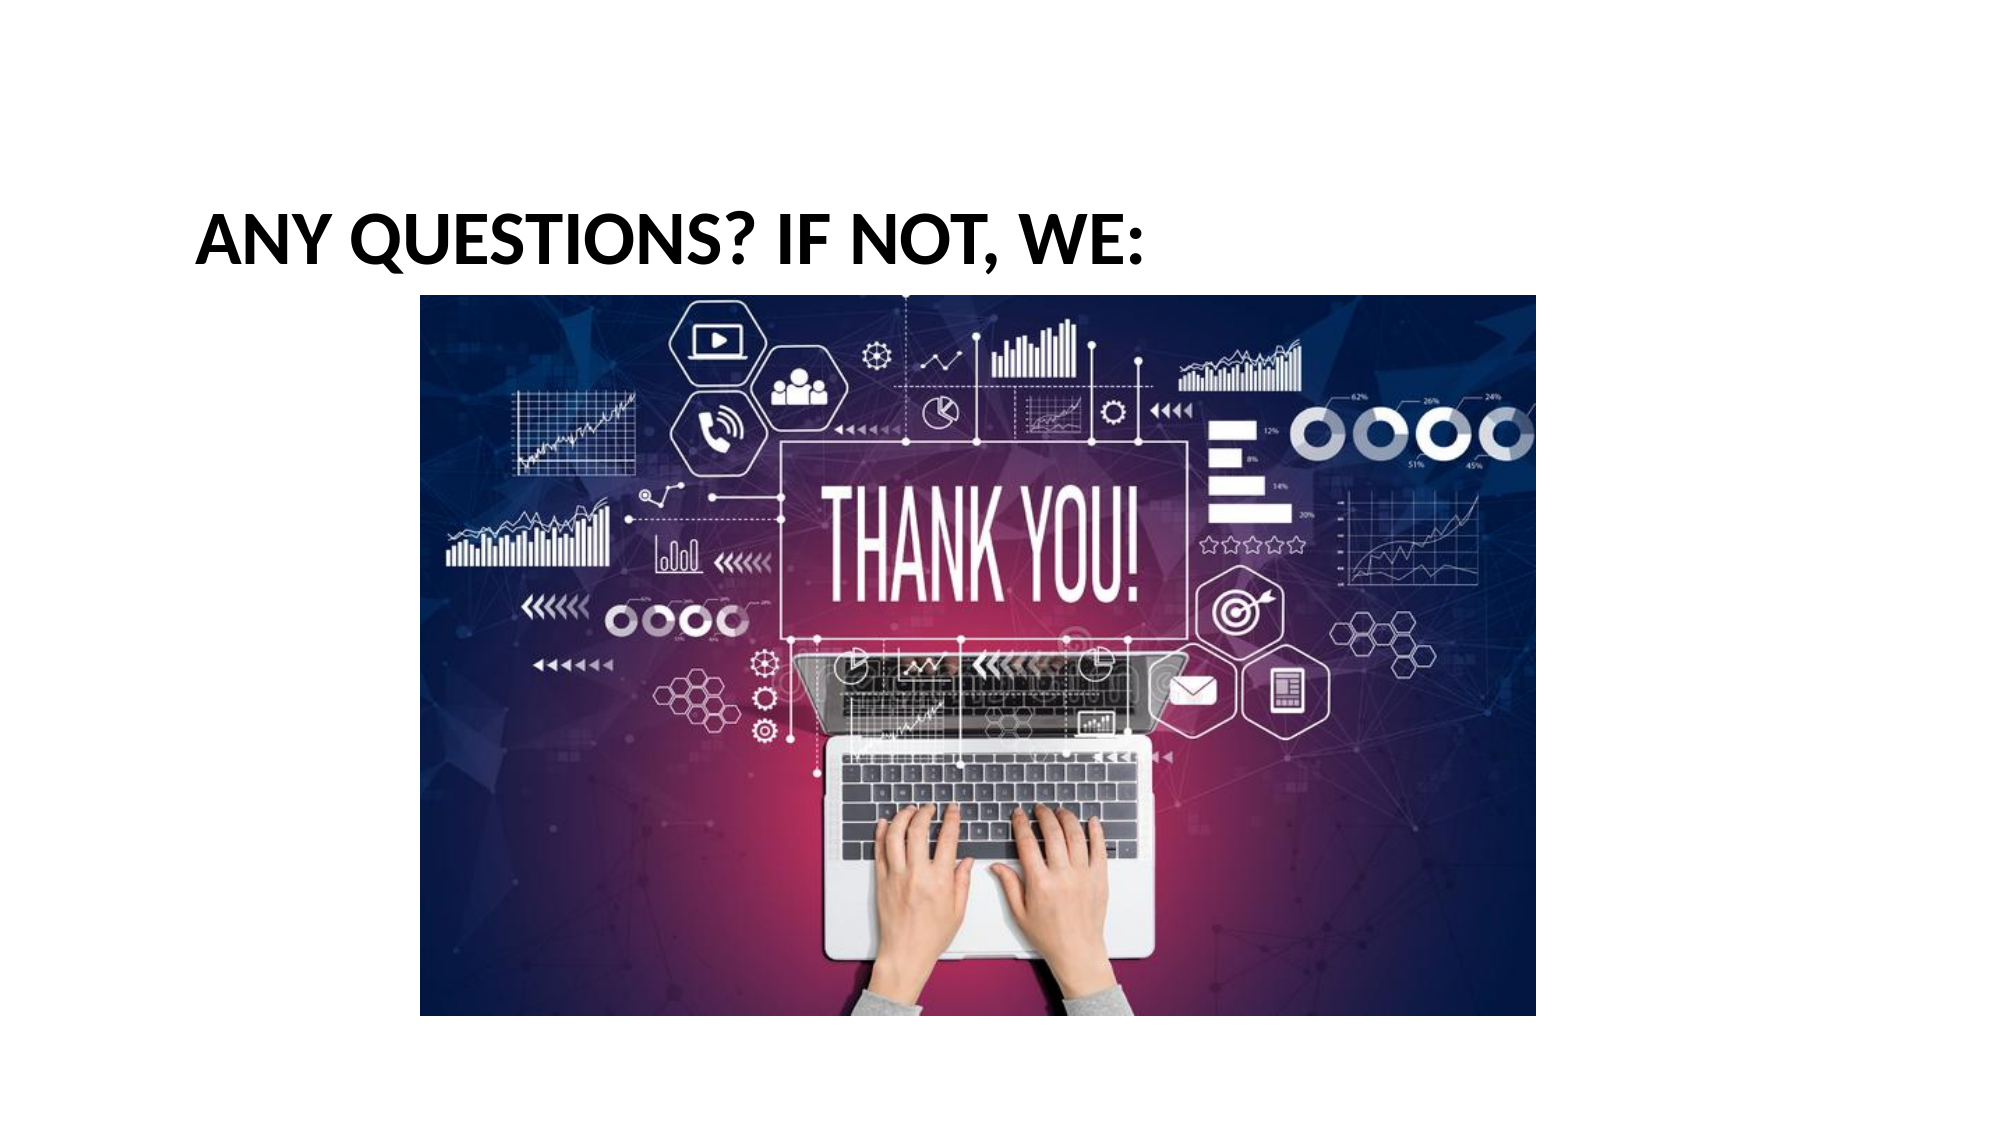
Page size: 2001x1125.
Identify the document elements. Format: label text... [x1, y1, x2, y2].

picture [419, 295, 1537, 1016]
title ANY QUESTIONS? IF NOT, WE: [180, 47, 1830, 285]
